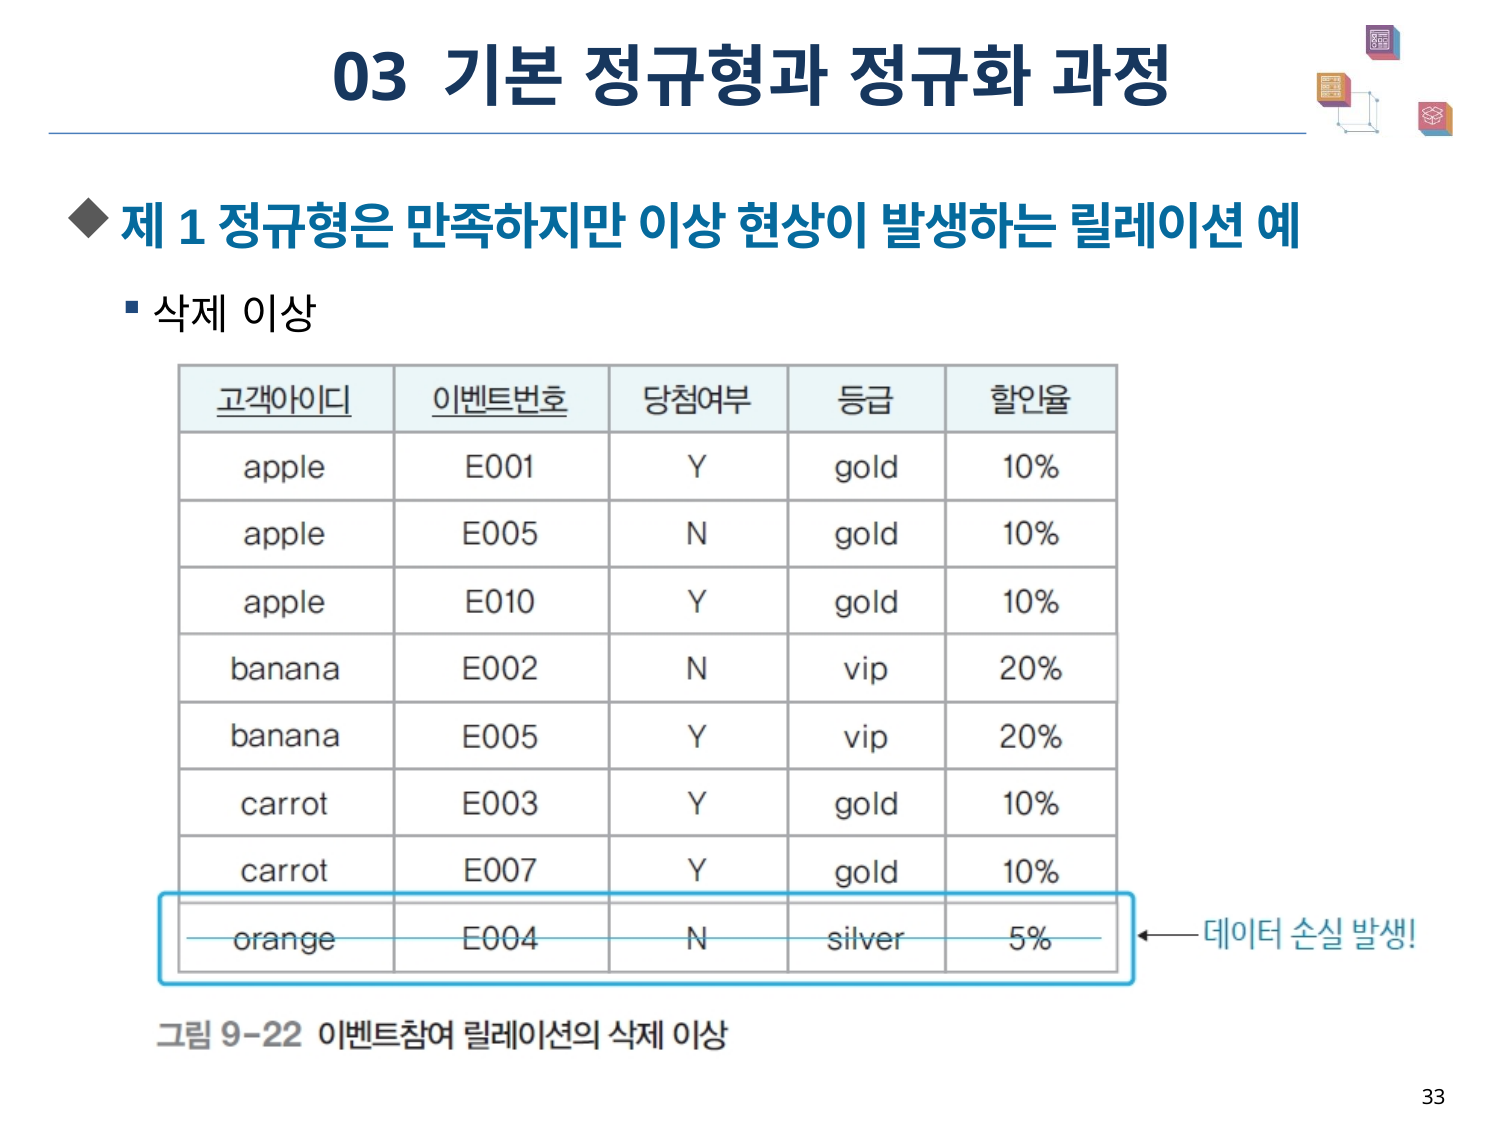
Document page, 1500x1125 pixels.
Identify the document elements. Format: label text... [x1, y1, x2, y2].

picture [151, 355, 1429, 1065]
picture [1316, 123, 1453, 138]
list 제1정규형은 만족하지만 이상 현상이 발생하는 릴레이션 예 삭제 이상 [48, 187, 1452, 1097]
title 03 기본 정규형과 정규화 과정 [48, 25, 1459, 123]
